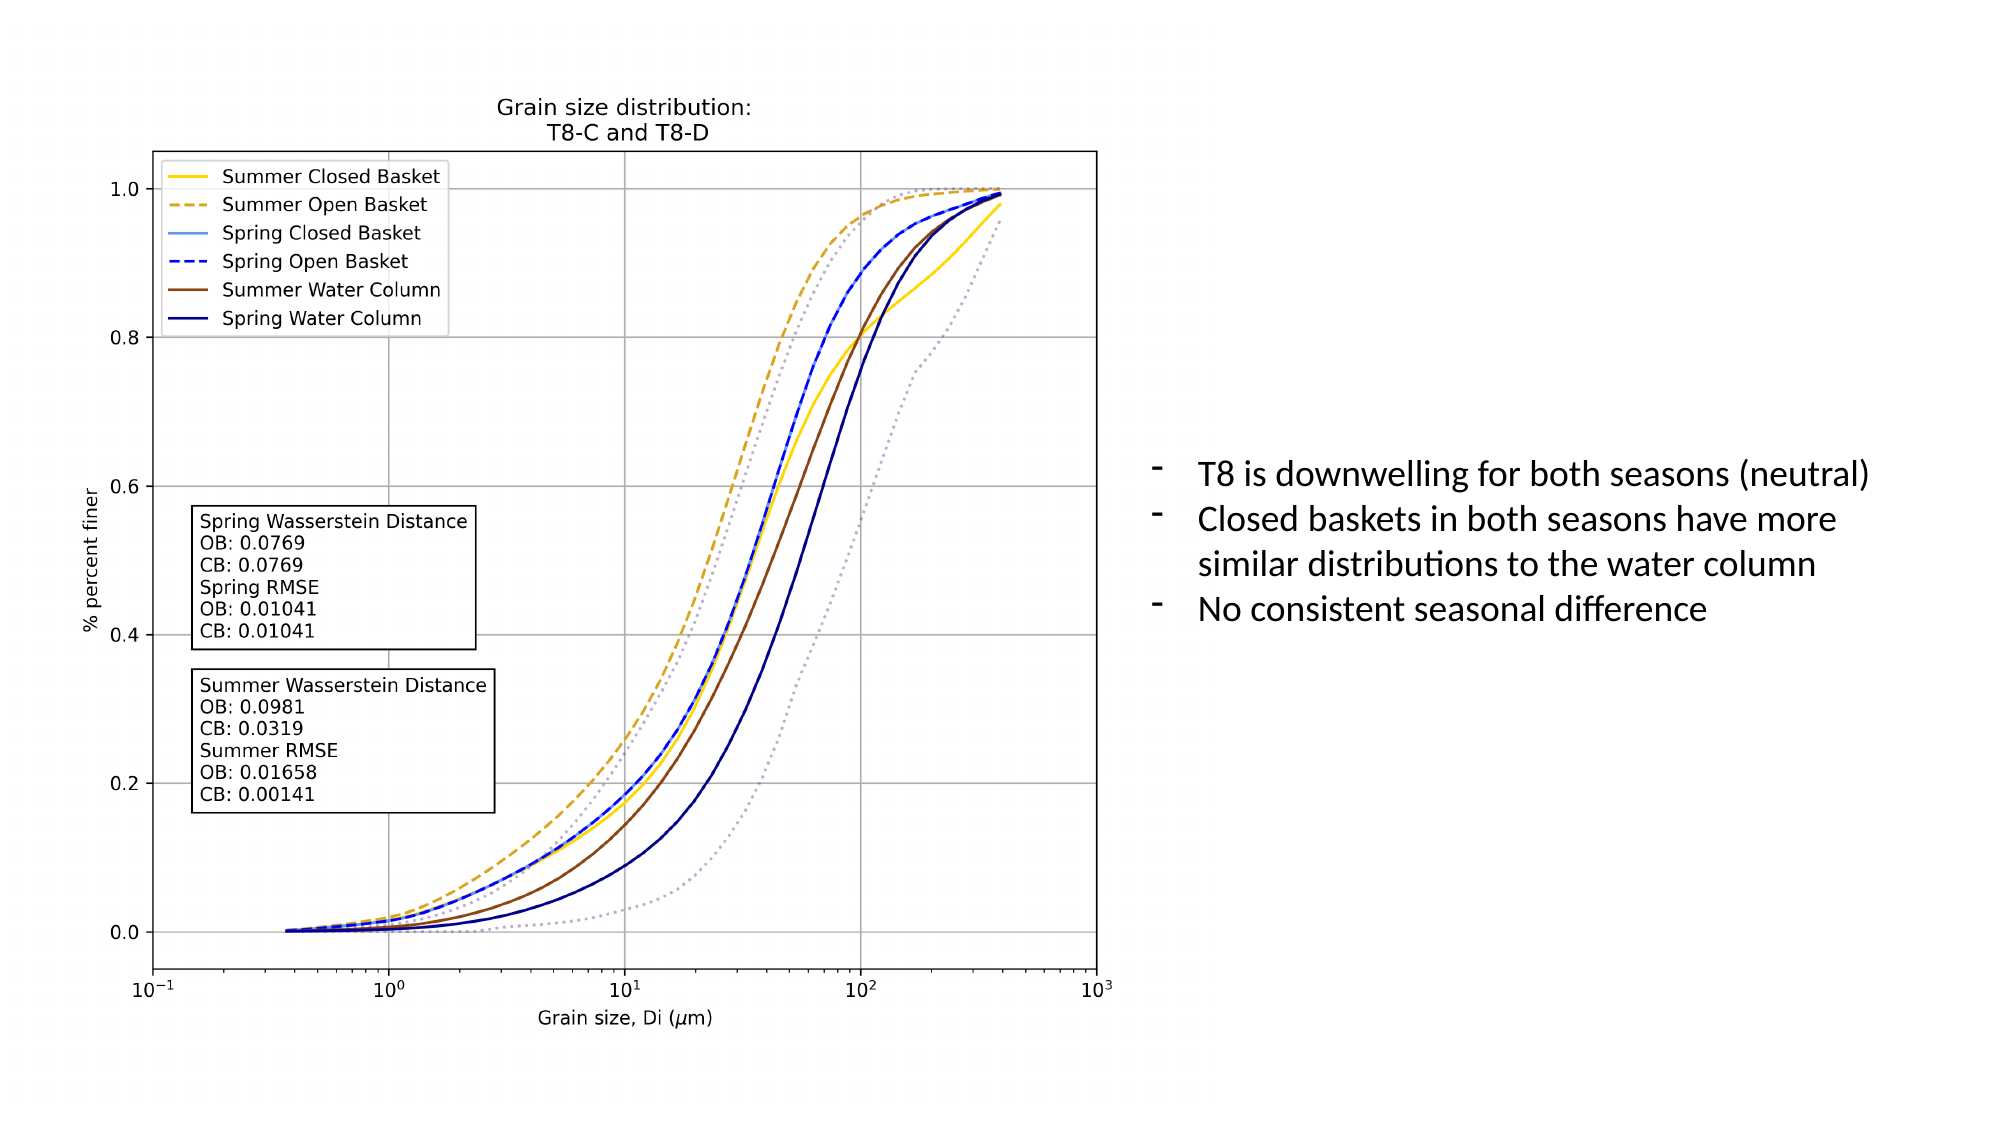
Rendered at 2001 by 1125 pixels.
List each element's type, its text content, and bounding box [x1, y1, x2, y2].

text_box T8 is downwelling for both seasons (neutral) Closed baskets in both seasons have more similar distributions to the water column No consistent seasonal difference [1218, 441, 1959, 636]
picture [0, 21, 1218, 1104]
